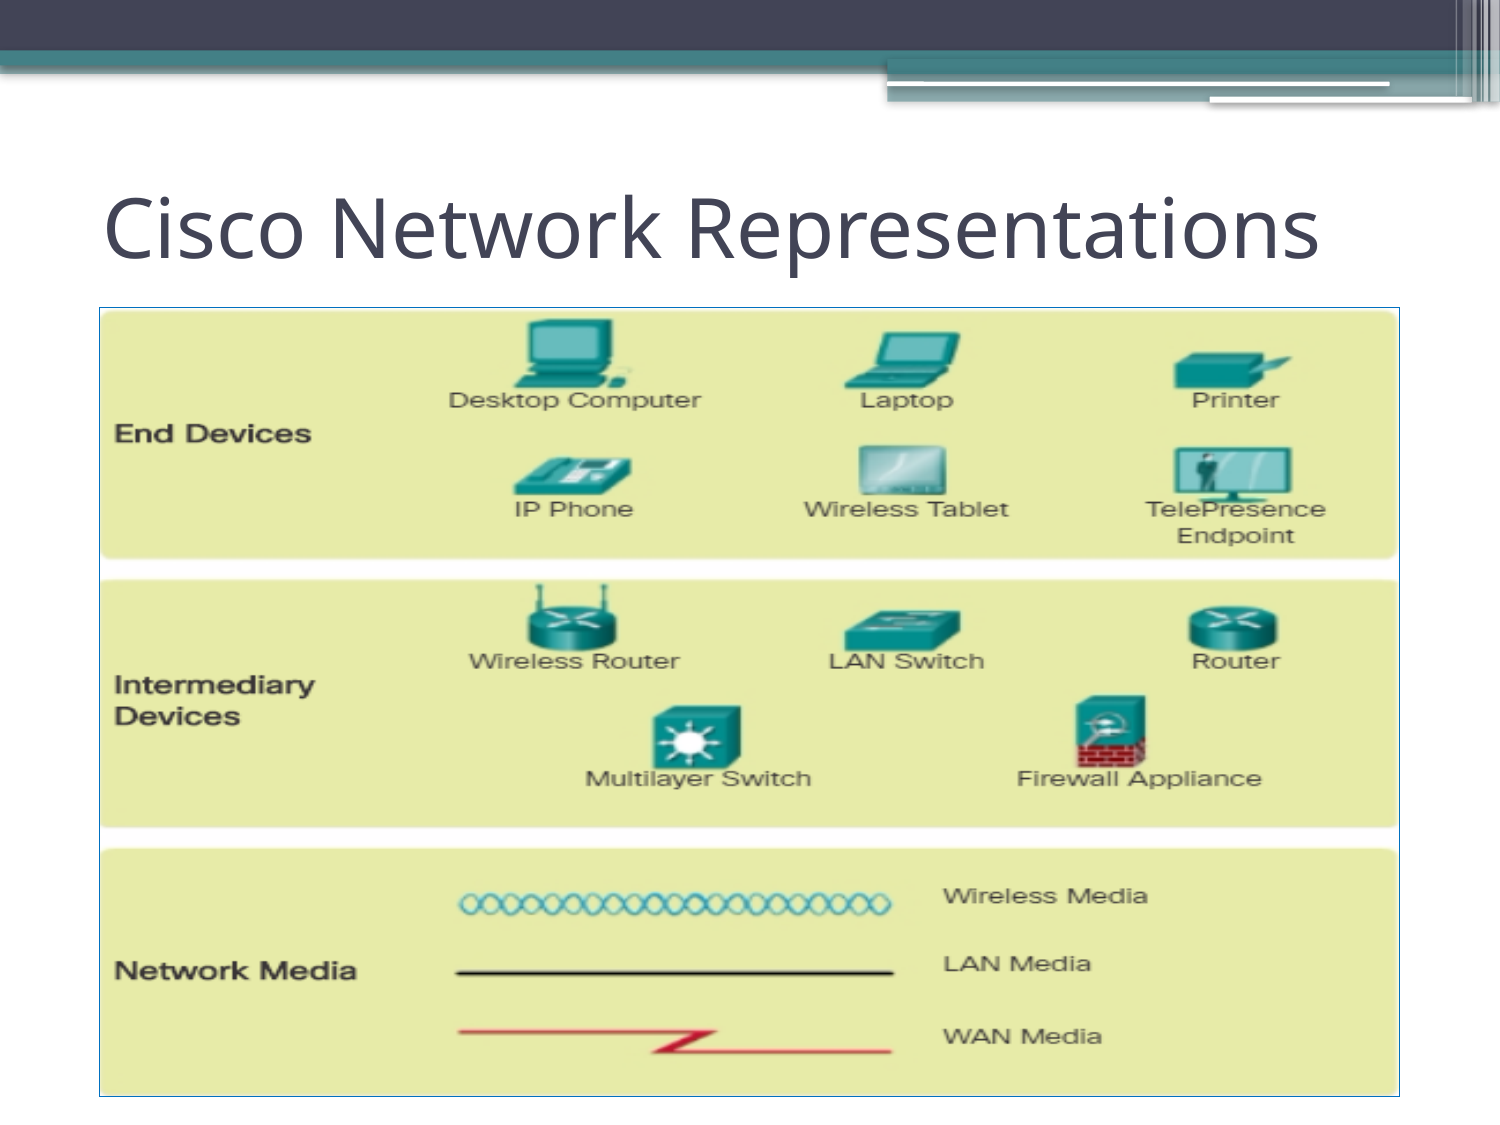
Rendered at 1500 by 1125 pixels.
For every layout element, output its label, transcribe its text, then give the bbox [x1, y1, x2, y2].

picture [99, 307, 1401, 1098]
title Cisco Network Representations [87, 137, 1438, 313]
